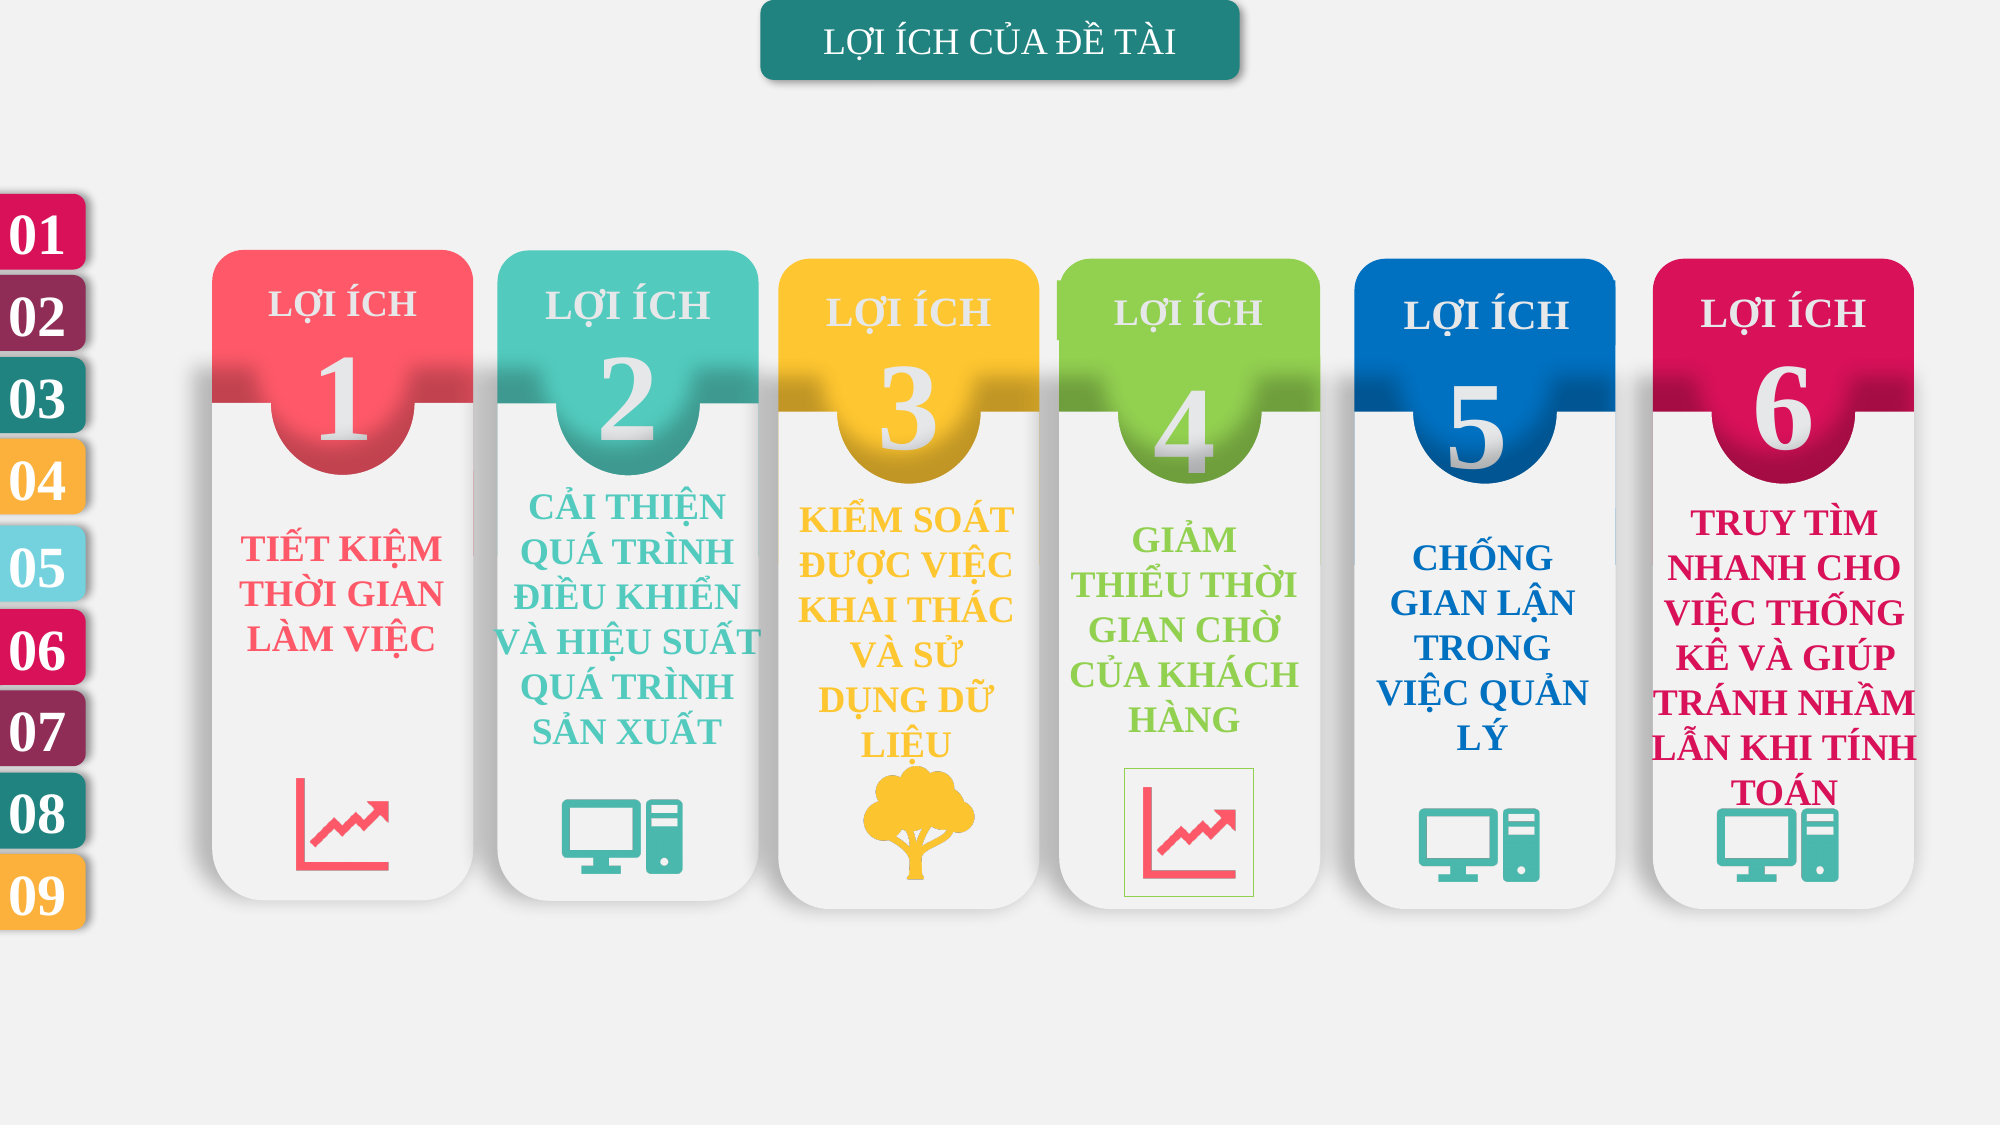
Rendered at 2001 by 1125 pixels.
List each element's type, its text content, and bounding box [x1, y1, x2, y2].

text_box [491, 250, 777, 403]
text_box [776, 411, 1040, 910]
text_box 05 [0, 524, 87, 603]
text_box 03 [0, 357, 87, 435]
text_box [777, 258, 1056, 565]
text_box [211, 403, 474, 901]
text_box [1354, 258, 1616, 411]
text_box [1635, 258, 1932, 411]
text_box 01 [0, 192, 87, 271]
text_box LỢI ÍCH CỦA ĐỀ TÀI [759, 0, 1241, 81]
text_box 08 [0, 773, 87, 850]
text_box 02 [0, 275, 87, 352]
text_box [1053, 411, 1321, 910]
text_box 07 [0, 692, 87, 768]
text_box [1056, 258, 1321, 411]
text_box 04 [0, 440, 87, 516]
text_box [1617, 411, 1952, 910]
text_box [1352, 411, 1616, 910]
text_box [478, 403, 777, 901]
text_box 06 [0, 608, 87, 687]
text_box 09 [0, 855, 87, 931]
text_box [194, 249, 491, 557]
